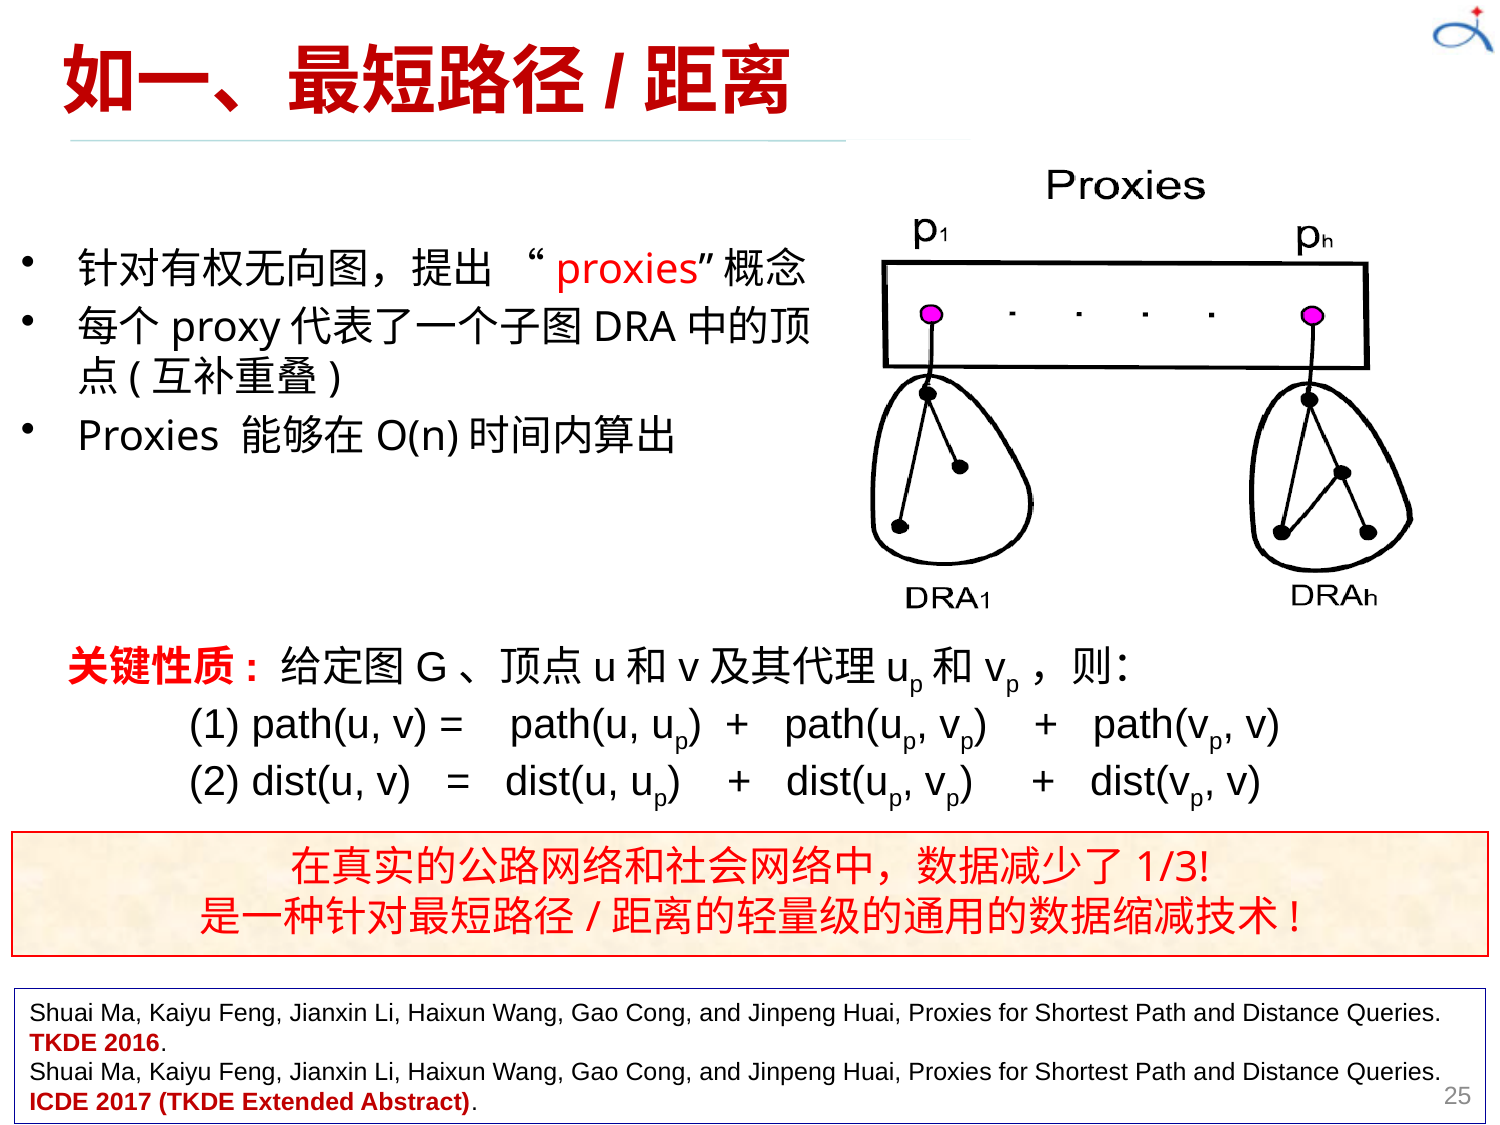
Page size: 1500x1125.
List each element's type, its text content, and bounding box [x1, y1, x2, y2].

picture [1432, 5, 1495, 55]
text_box 在真实的公路网络和社会网络中，数据减少了1/3! 是一种针对最短路径/距离的轻量级的通用的数据缩减技术! [11, 831, 1489, 957]
text_box 关键性质: 给定图G、顶点u和v及其代理up和vp，则： (1) path(u, v) = path(u, up) + path(up, vp) + path(vp, v) (2) dist(u, v) = dist(u, up) + dist(up, vp) + dist(vp, v) [53, 632, 1436, 819]
list 针对有权无向图，提出 “proxies”概念 每个proxy代表了一个子图DRA中的顶点(互补重叠) Proxies 能够在O(n)时间内算出 [5, 234, 841, 528]
picture [846, 140, 1430, 636]
text_box Shuai Ma, Kaiyu Feng, Jianxin Li, Haixun Wang, Gao Cong, and Jinpeng Huai, Proxies for Shortest Path and Distance Queries. TKDE 2016. Shuai Ma, Kaiyu Feng, Jianxin Li, Haixun Wang, Gao Cong, and Jinpeng Huai, Proxies for Shortest Path and Distance Queries. ICDE 2017 (TKDE Extended Abstract). [14, 988, 1486, 1124]
title 如一、最短路径/距离 [46, 11, 1419, 143]
